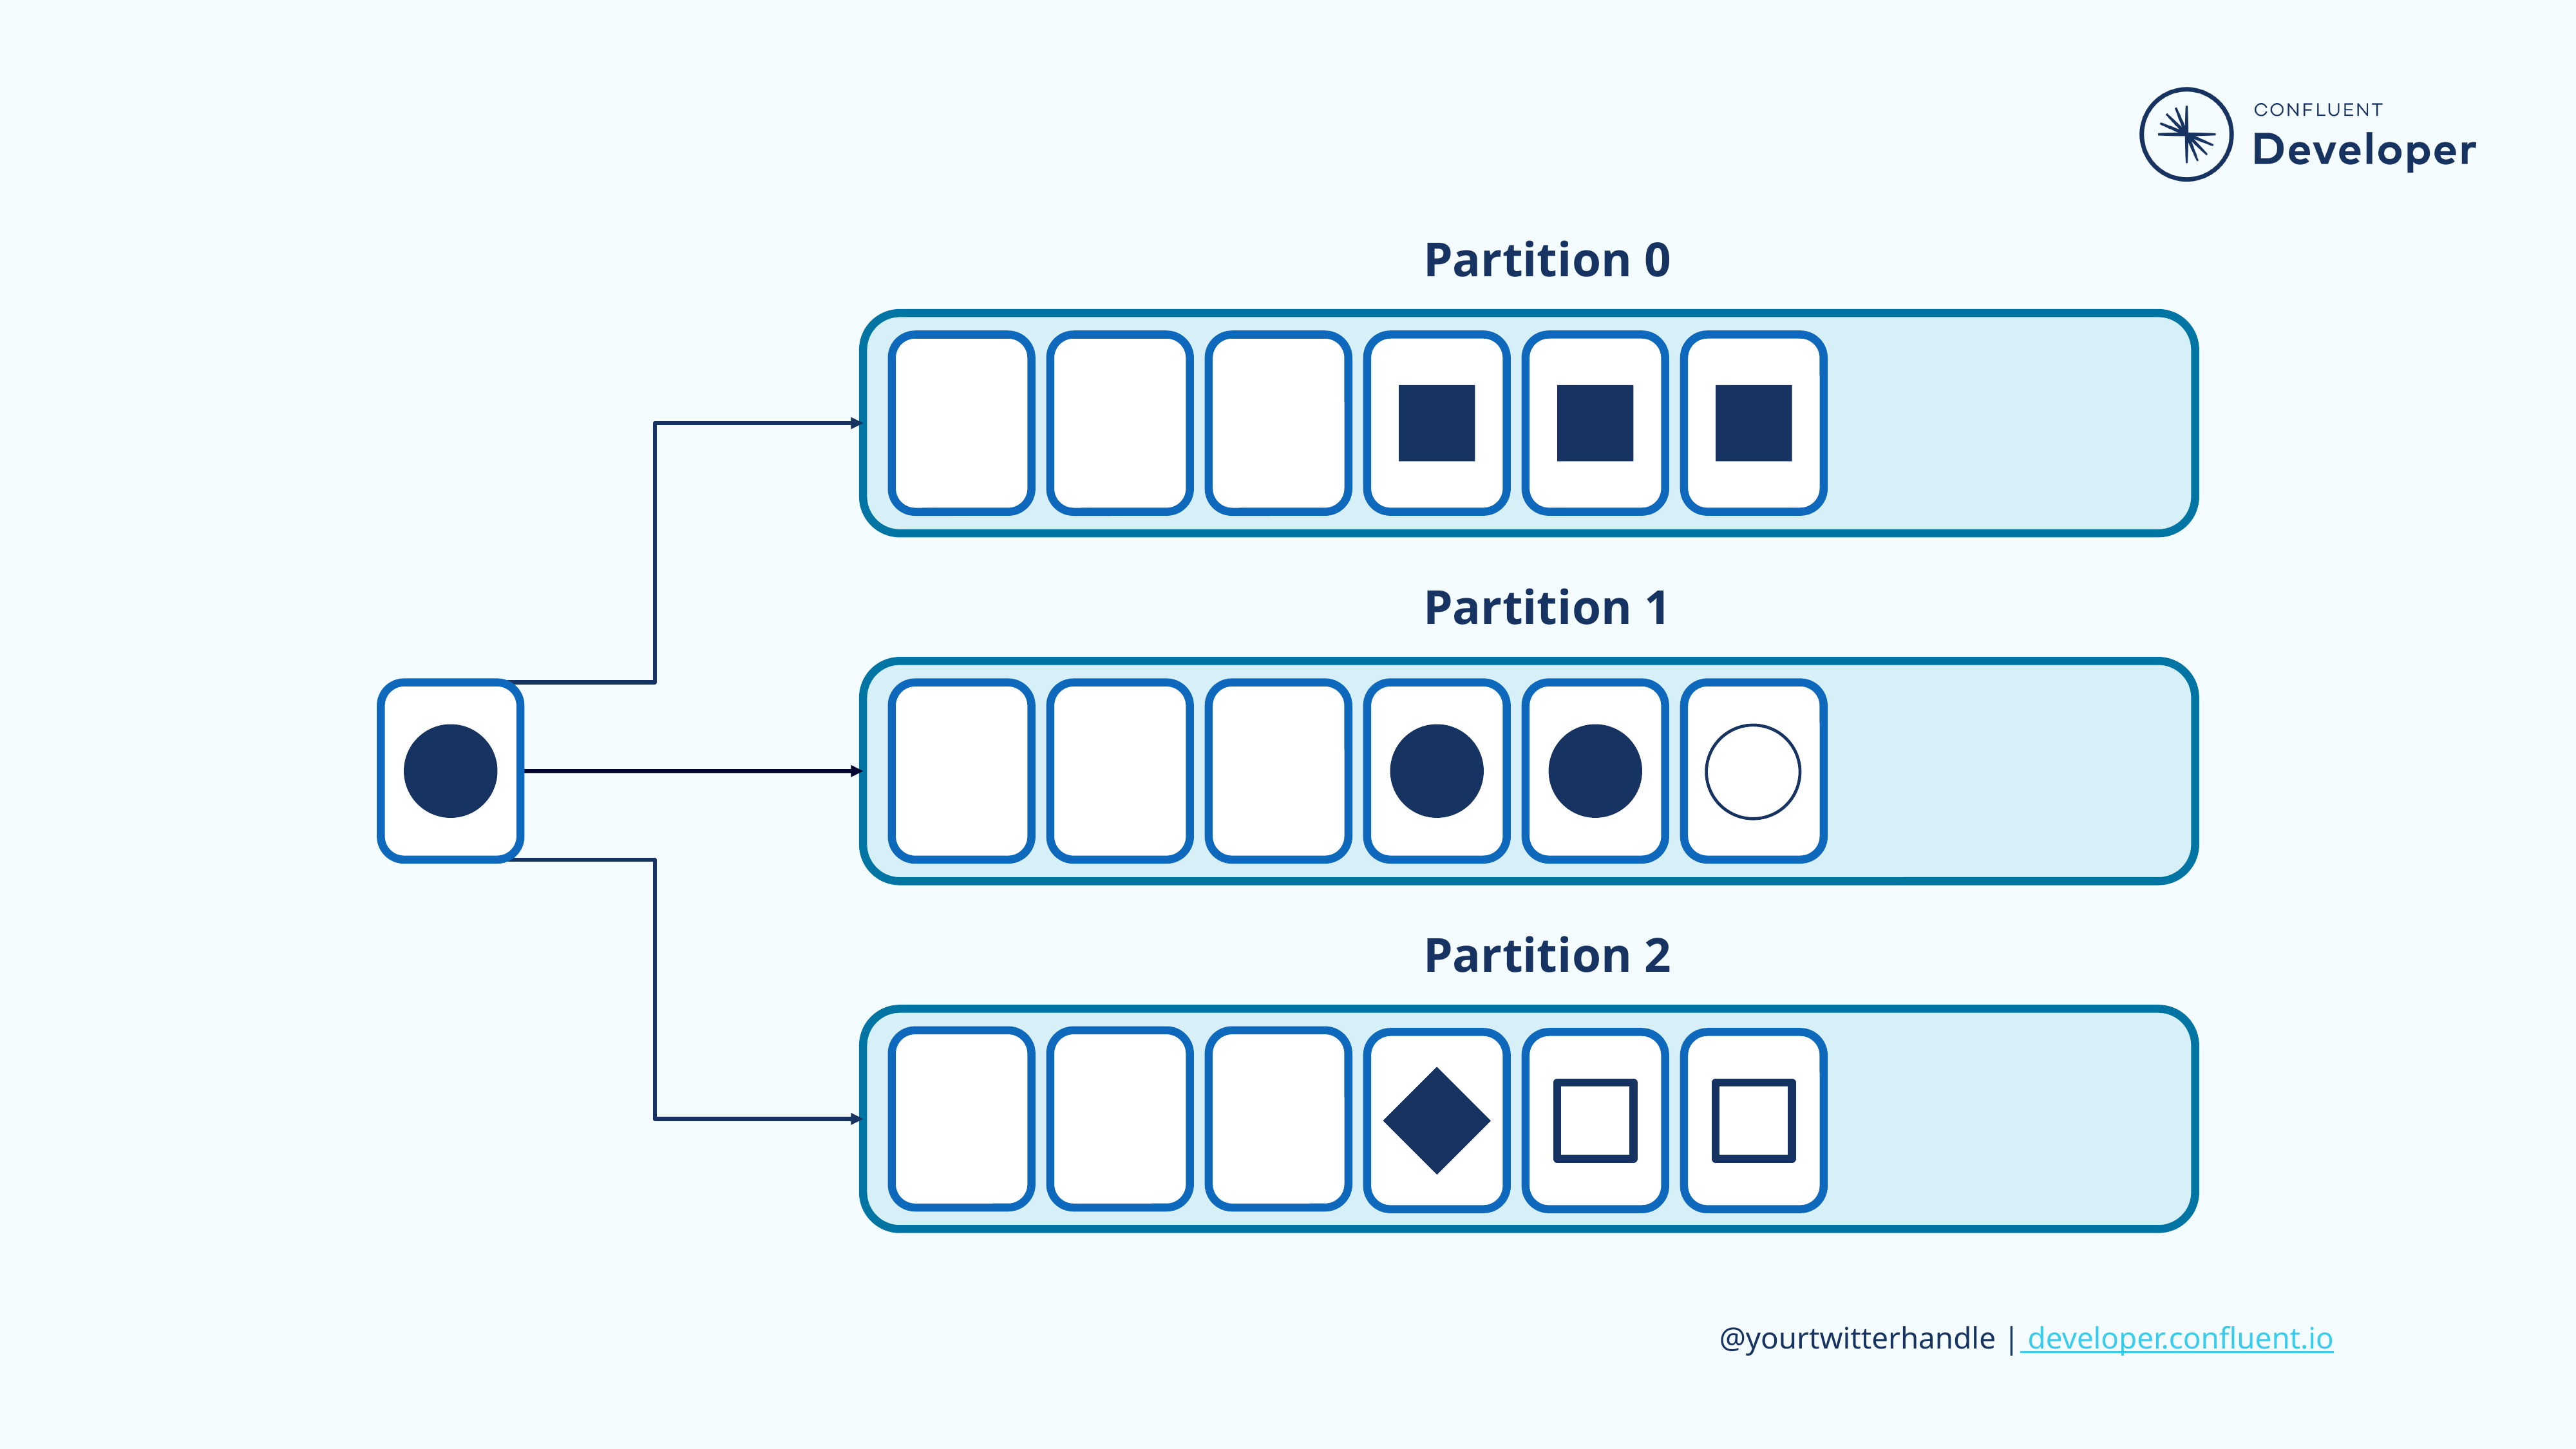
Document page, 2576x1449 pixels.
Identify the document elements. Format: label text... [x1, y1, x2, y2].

text_box [1050, 1030, 1190, 1208]
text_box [450, 859, 864, 1119]
text_box [863, 661, 2195, 882]
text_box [1683, 1032, 1824, 1209]
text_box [1683, 334, 1824, 512]
text_box Partition 1 [1414, 567, 1690, 644]
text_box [450, 422, 864, 683]
text_box [1208, 334, 1349, 512]
text_box [891, 1030, 1032, 1208]
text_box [1525, 1032, 1665, 1209]
text_box Partition 0 [1414, 220, 1709, 296]
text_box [1367, 1032, 1507, 1209]
text_box [863, 1009, 2195, 1229]
text_box [863, 313, 2195, 534]
text_box [891, 682, 1032, 860]
text_box [404, 724, 498, 818]
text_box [1367, 334, 1507, 512]
text_box Partition 2 [1414, 915, 1690, 992]
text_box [1525, 682, 1665, 860]
picture [2107, 60, 2511, 209]
text_box [381, 682, 521, 860]
text_box [1208, 682, 1349, 860]
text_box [1525, 334, 1665, 512]
text_box [1050, 334, 1190, 512]
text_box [1367, 682, 1507, 860]
text_box [1050, 682, 1190, 860]
text_box [1208, 1030, 1349, 1208]
text_box [891, 334, 1032, 512]
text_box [1683, 682, 1824, 860]
